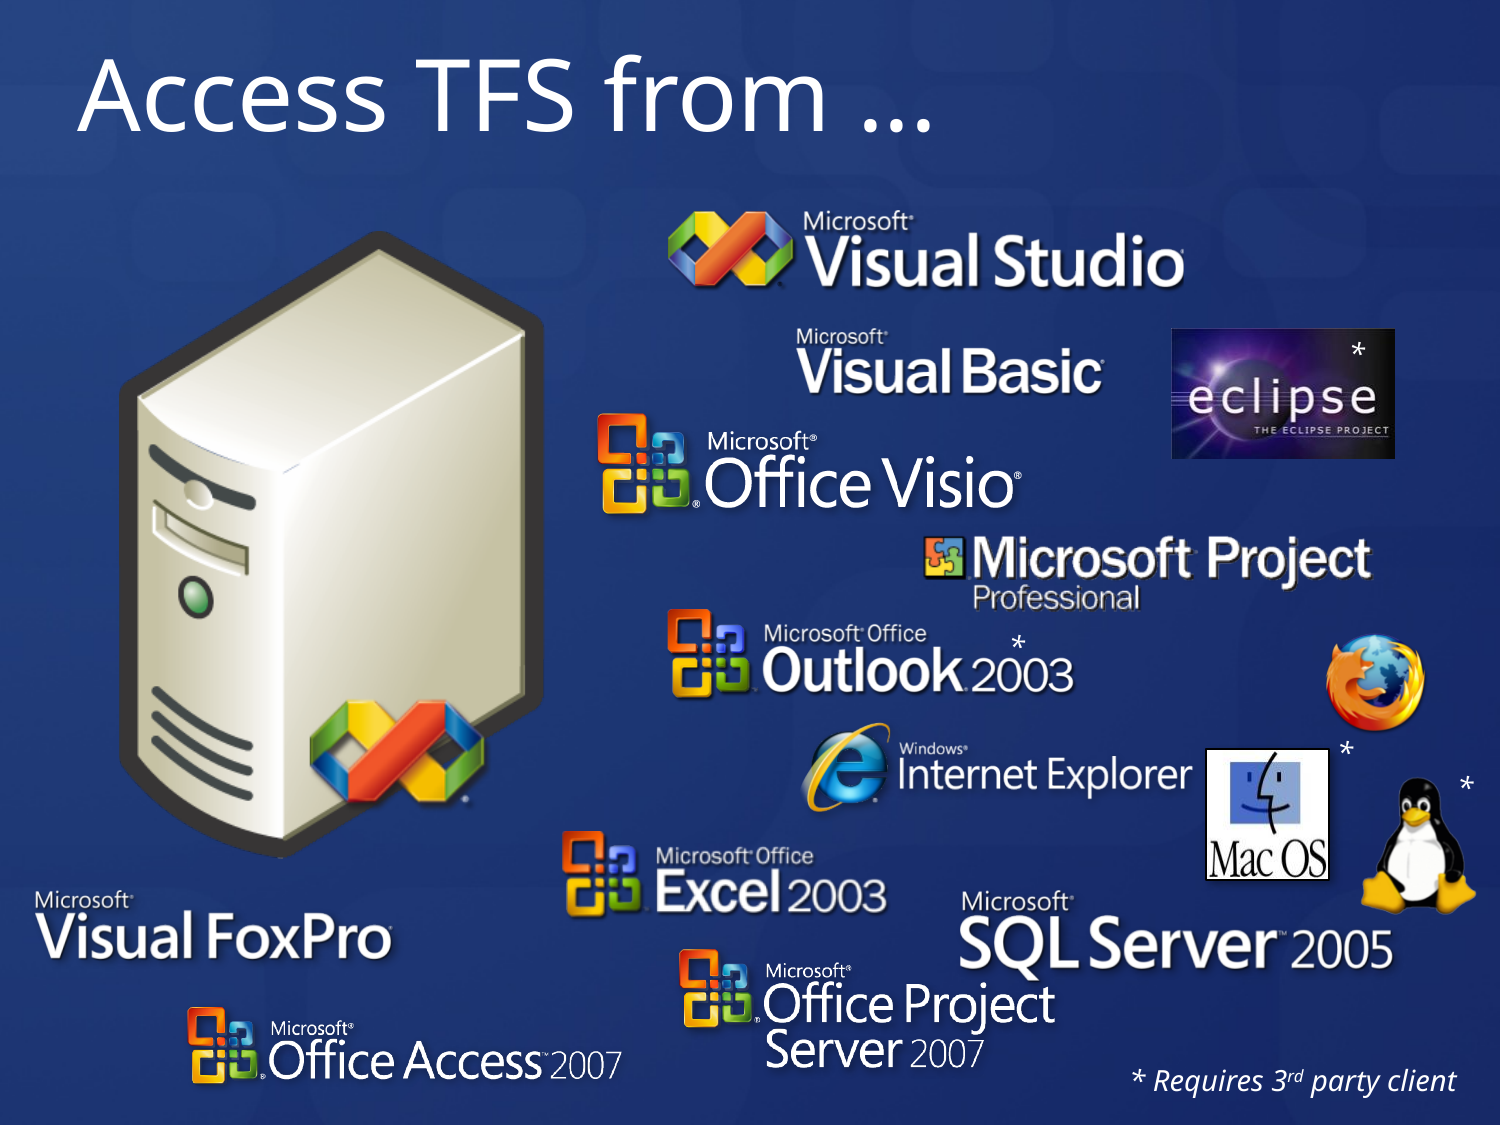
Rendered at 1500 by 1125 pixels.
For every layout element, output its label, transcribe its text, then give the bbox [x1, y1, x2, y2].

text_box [667, 609, 1079, 704]
text_box * Requires 3rd party client [1114, 1054, 1472, 1105]
title Access TFS from ... [62, 37, 1438, 161]
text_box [1350, 761, 1500, 926]
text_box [1171, 327, 1395, 459]
picture [0, 0, 1500, 1125]
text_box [1206, 726, 1367, 880]
